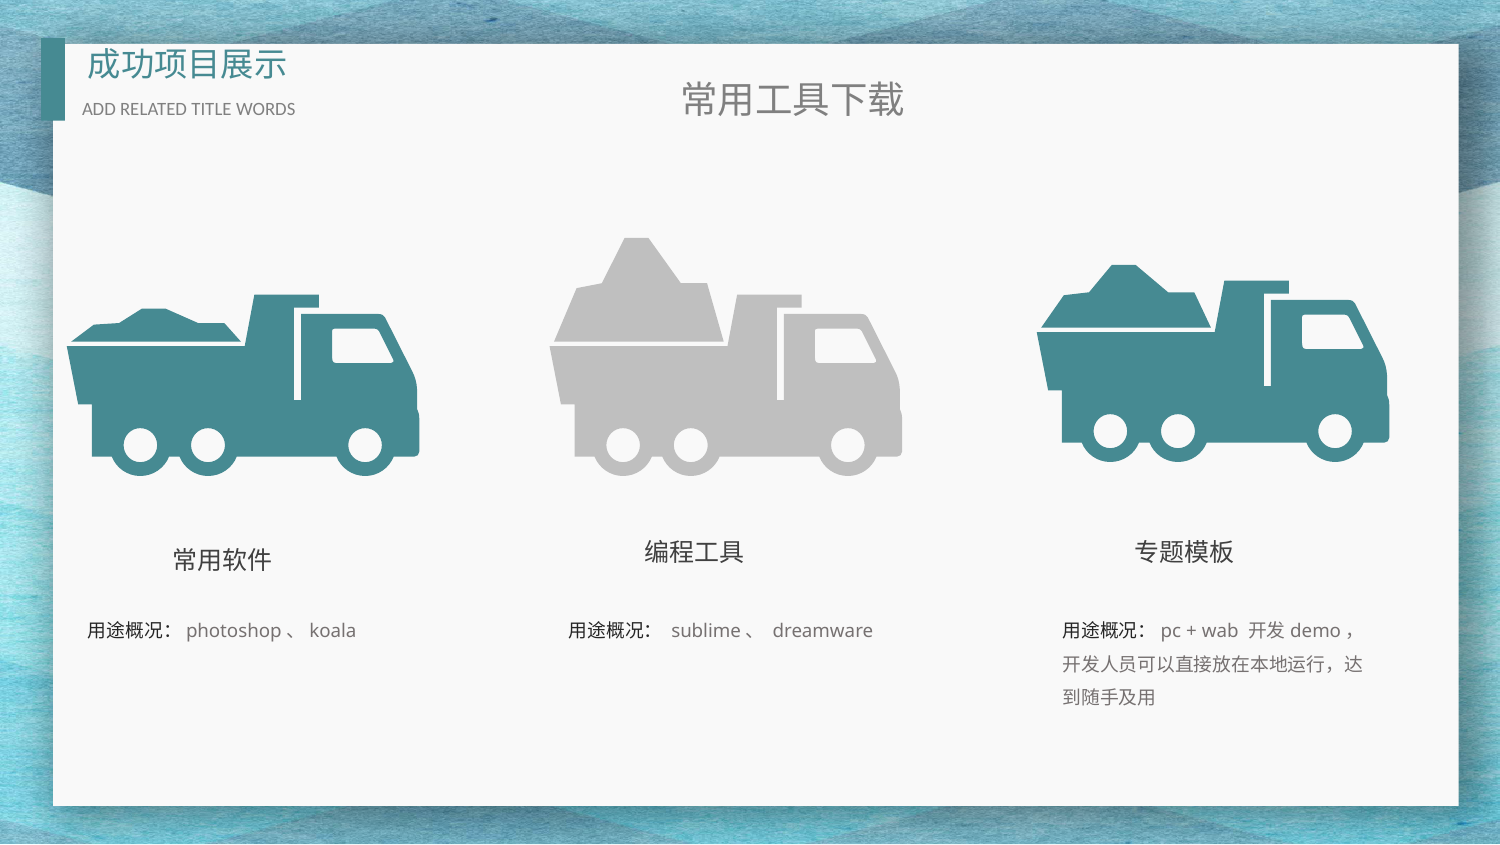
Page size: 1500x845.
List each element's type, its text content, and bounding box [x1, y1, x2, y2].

text_box [66, 294, 420, 476]
text_box [549, 294, 903, 476]
text_box 常用工具下载 [655, 68, 930, 128]
text_box 用途概况：photoshop、koala [73, 599, 443, 649]
text_box 常用软件 [157, 536, 287, 582]
text_box [553, 237, 724, 342]
text_box [1036, 280, 1390, 462]
picture [0, 0, 1500, 844]
text_box 编程工具 [629, 528, 760, 574]
text_box 用途概况： sublime、 dreamware [554, 599, 895, 649]
text_box [71, 308, 241, 342]
text_box [1041, 264, 1211, 328]
text_box 用途概况：pc + wab 开发demo，开发人员可以直接放在本地运行，达到随手及用 [1047, 599, 1388, 716]
text_box 专题模板 [1119, 528, 1250, 574]
